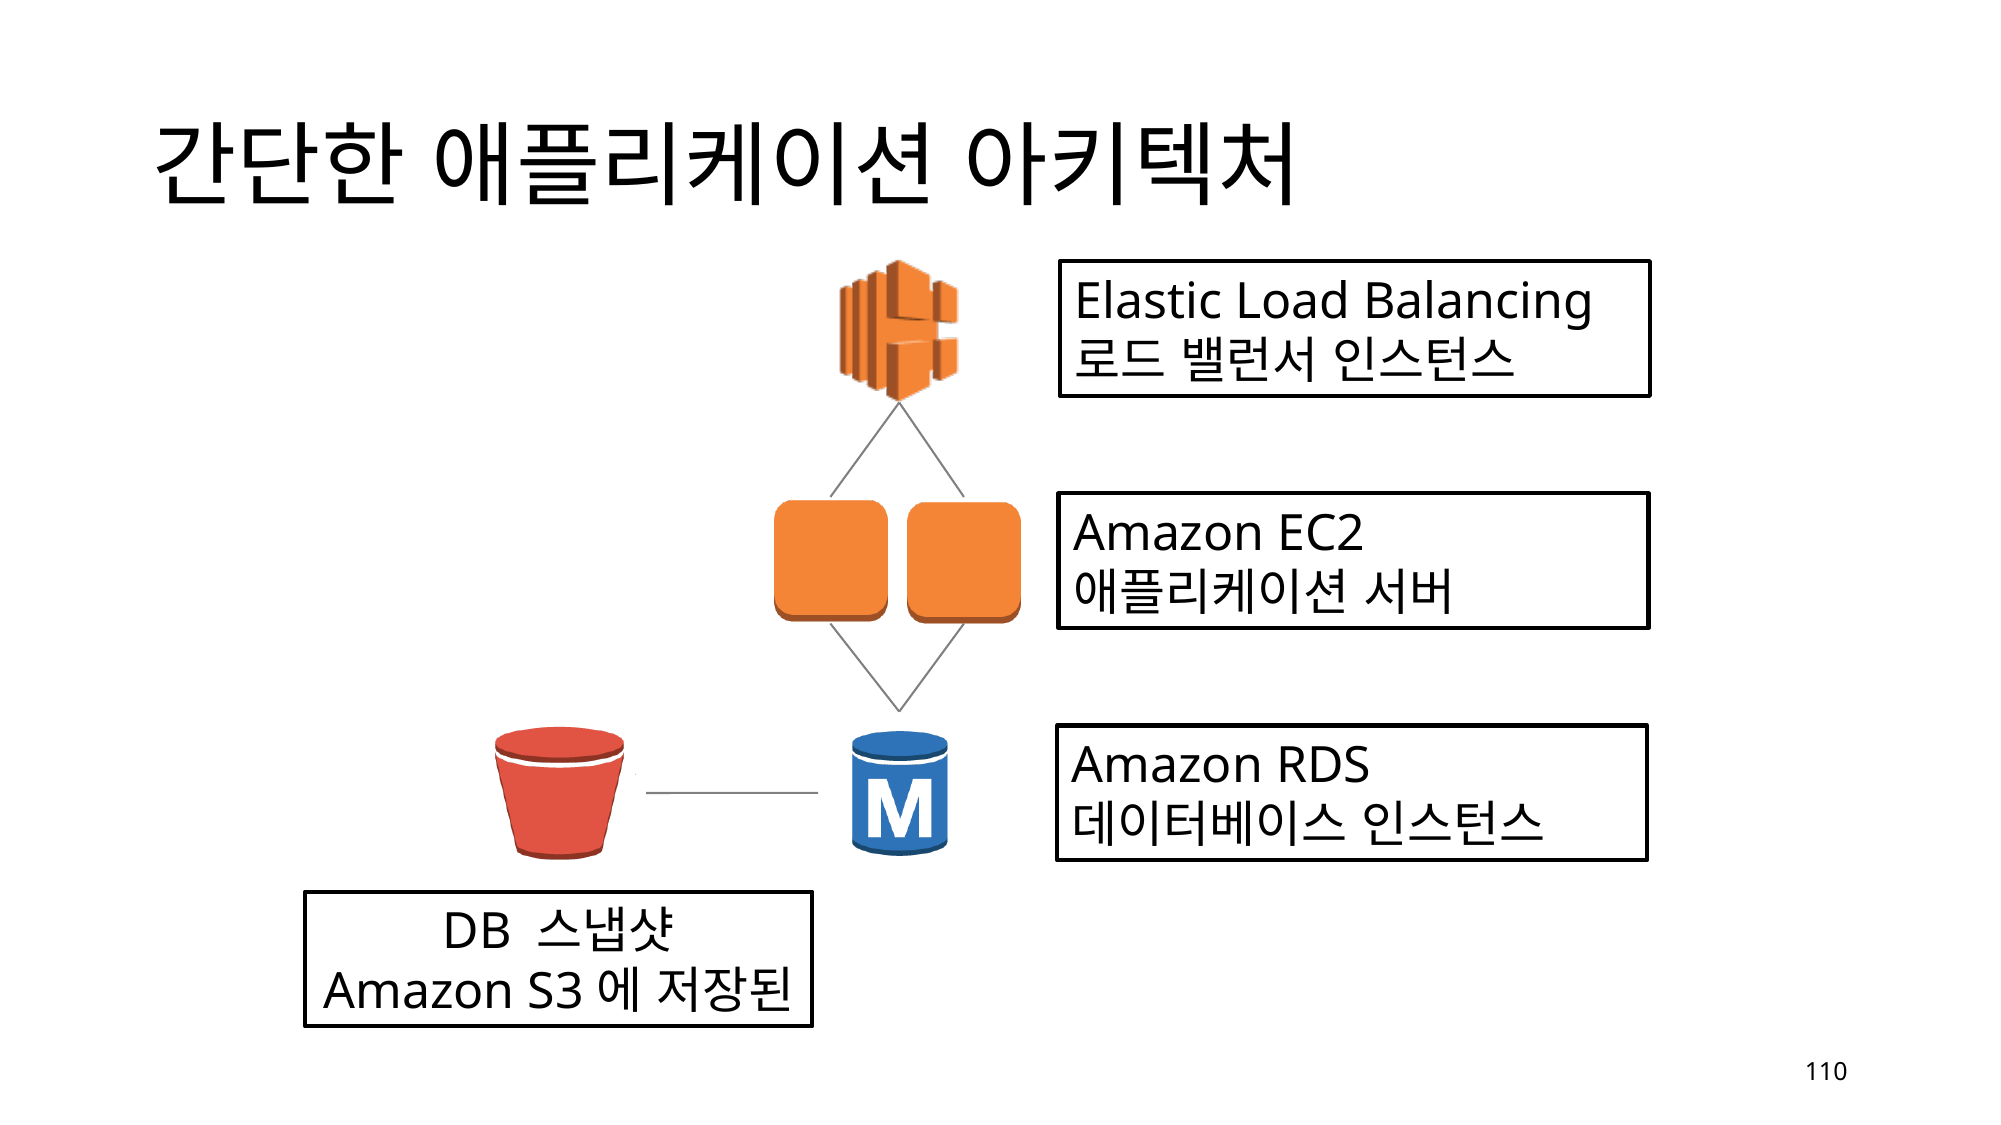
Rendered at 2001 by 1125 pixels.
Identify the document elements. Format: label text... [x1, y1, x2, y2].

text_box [830, 624, 899, 711]
text_box DB 스냅샷 Amazon S3에 저장된 [305, 891, 813, 1027]
picture [471, 705, 647, 881]
picture [817, 711, 981, 875]
title 간단한 애플리케이션 아키텍처 [137, 59, 1863, 278]
picture [839, 259, 959, 403]
slide_number 110 [1412, 1042, 1863, 1103]
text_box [899, 402, 964, 496]
text_box Elastic Load Balancing 로드 밸런서 인스턴스 [1059, 261, 1650, 396]
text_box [899, 623, 964, 712]
text_box Amazon RDS 데이터베이스 인스턴스 [1057, 725, 1648, 861]
text_box Amazon EC2 애플리케이션 서버 [1058, 493, 1649, 629]
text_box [830, 402, 899, 496]
picture [750, 496, 1044, 624]
